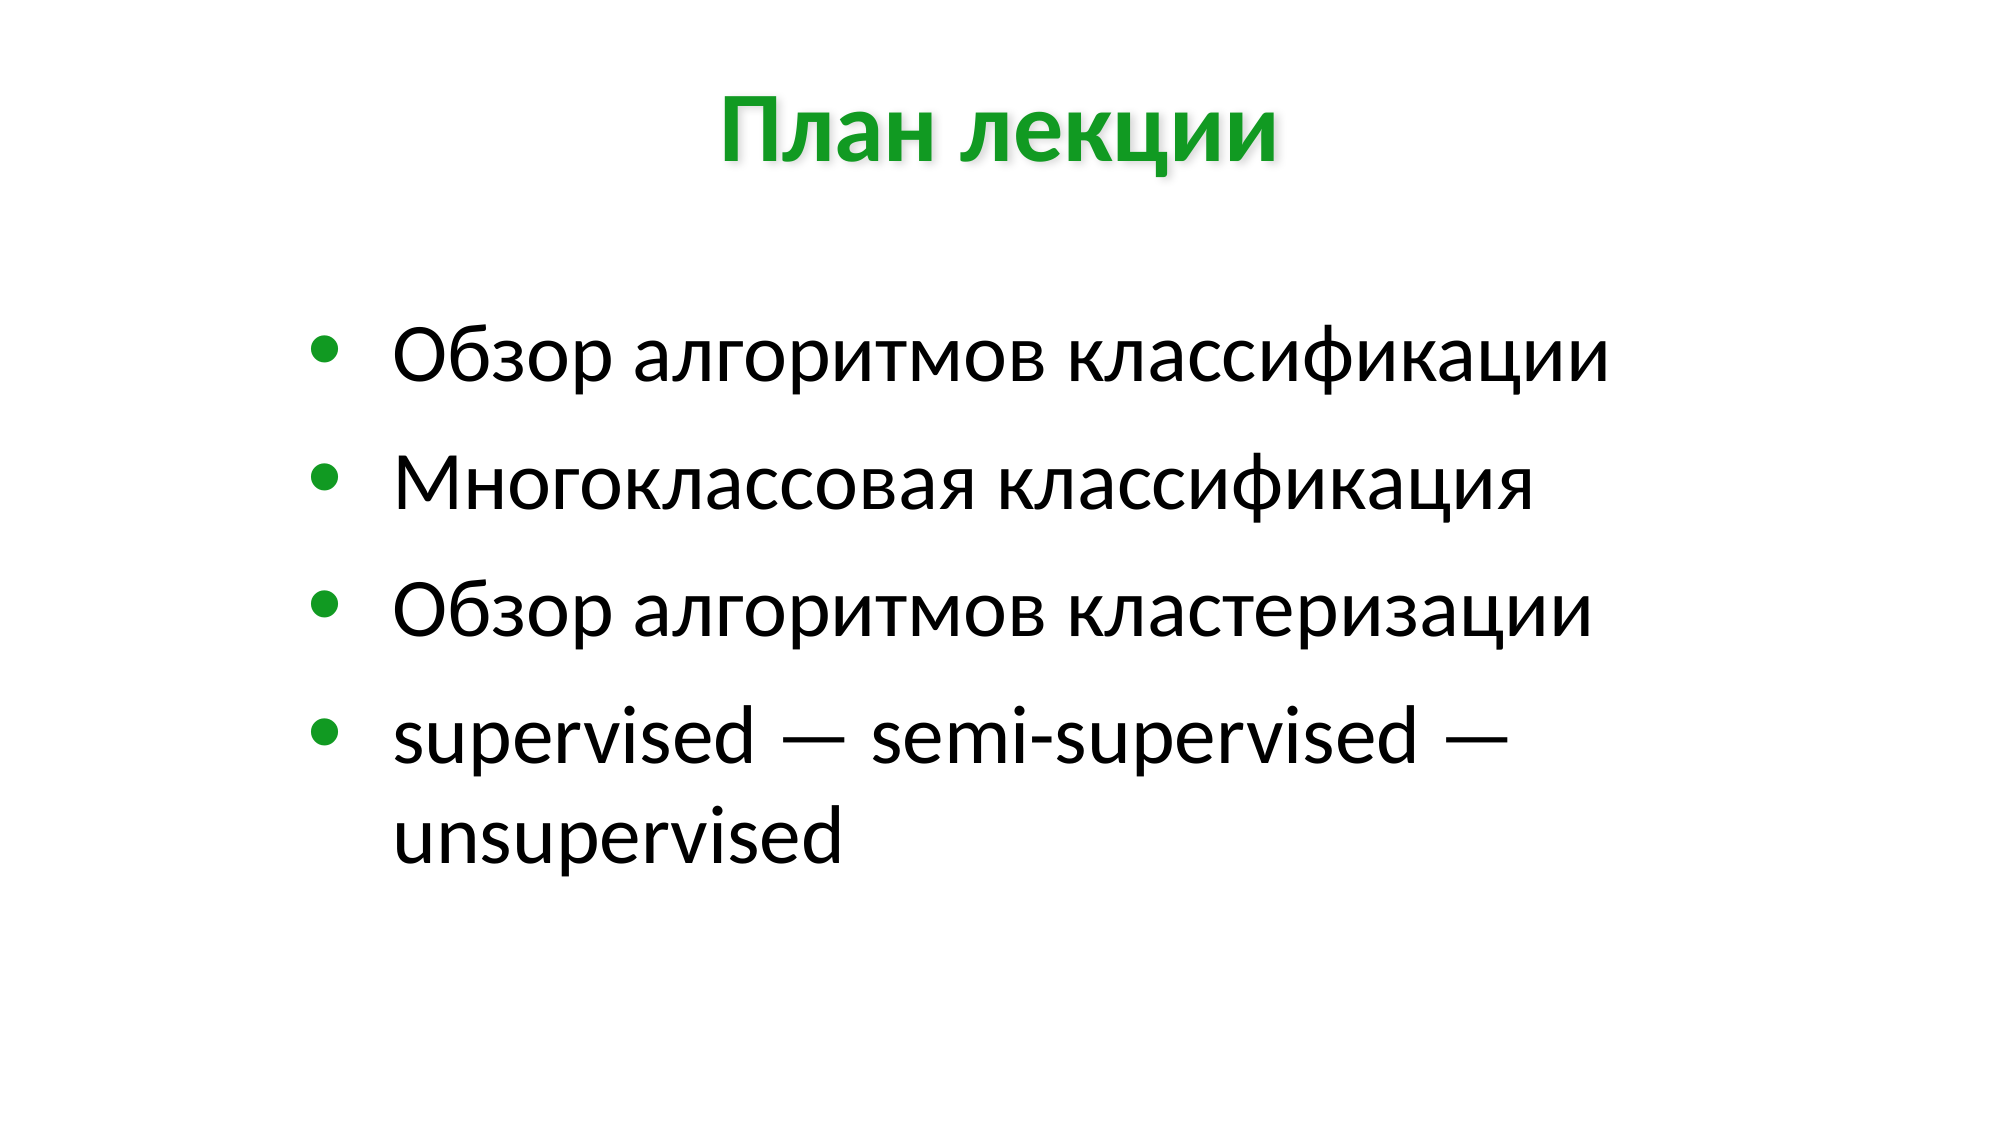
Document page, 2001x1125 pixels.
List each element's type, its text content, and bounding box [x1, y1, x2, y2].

text_box План лекции [315, 53, 1685, 189]
text_box Обзор алгоритмов классификации Многоклассовая классификация Обзор алгоритмов кластеризации supervised — semi-supervised — unsupervised [293, 290, 1707, 888]
